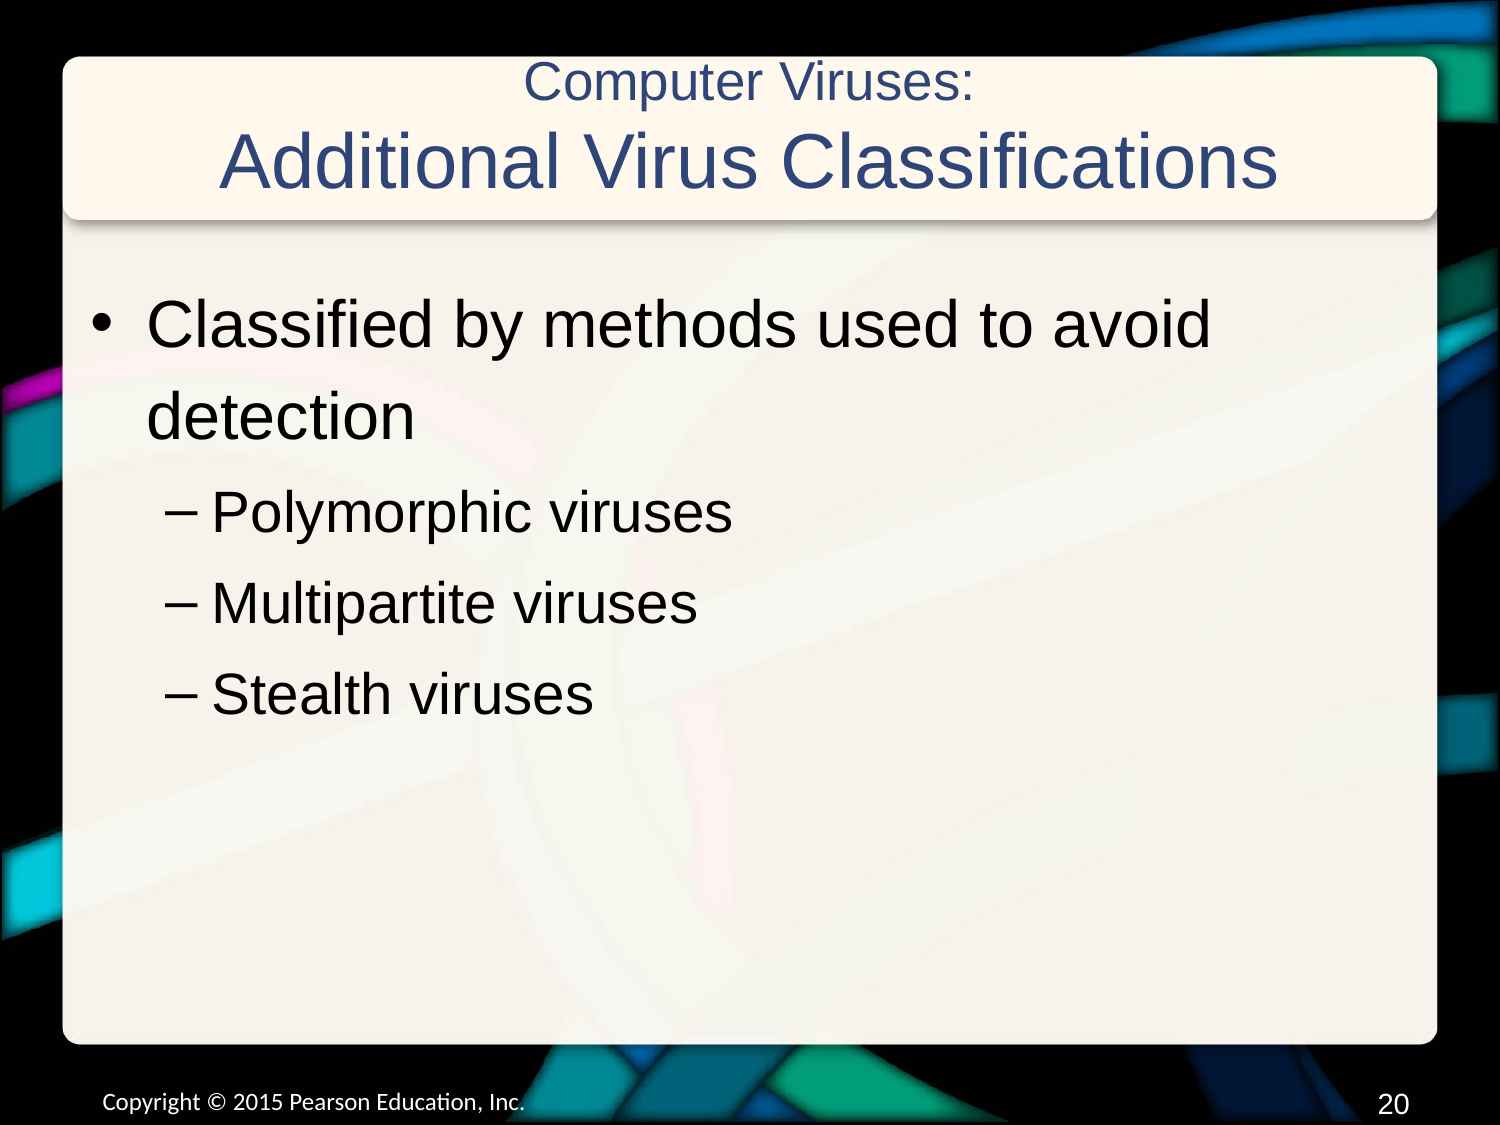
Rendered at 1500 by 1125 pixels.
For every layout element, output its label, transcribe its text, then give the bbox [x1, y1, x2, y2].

title Computer Viruses: Additional Virus Classifications [62, 37, 1438, 213]
slide_number 19 [1200, 1080, 1425, 1125]
footer Copyright © 2015 Pearson Education, Inc. [87, 1077, 1138, 1123]
list Classified by methods used to avoid detection Polymorphic viruses Multipartite viruses Stealth viruses [75, 262, 1425, 1063]
picture [0, 0, 1500, 1125]
